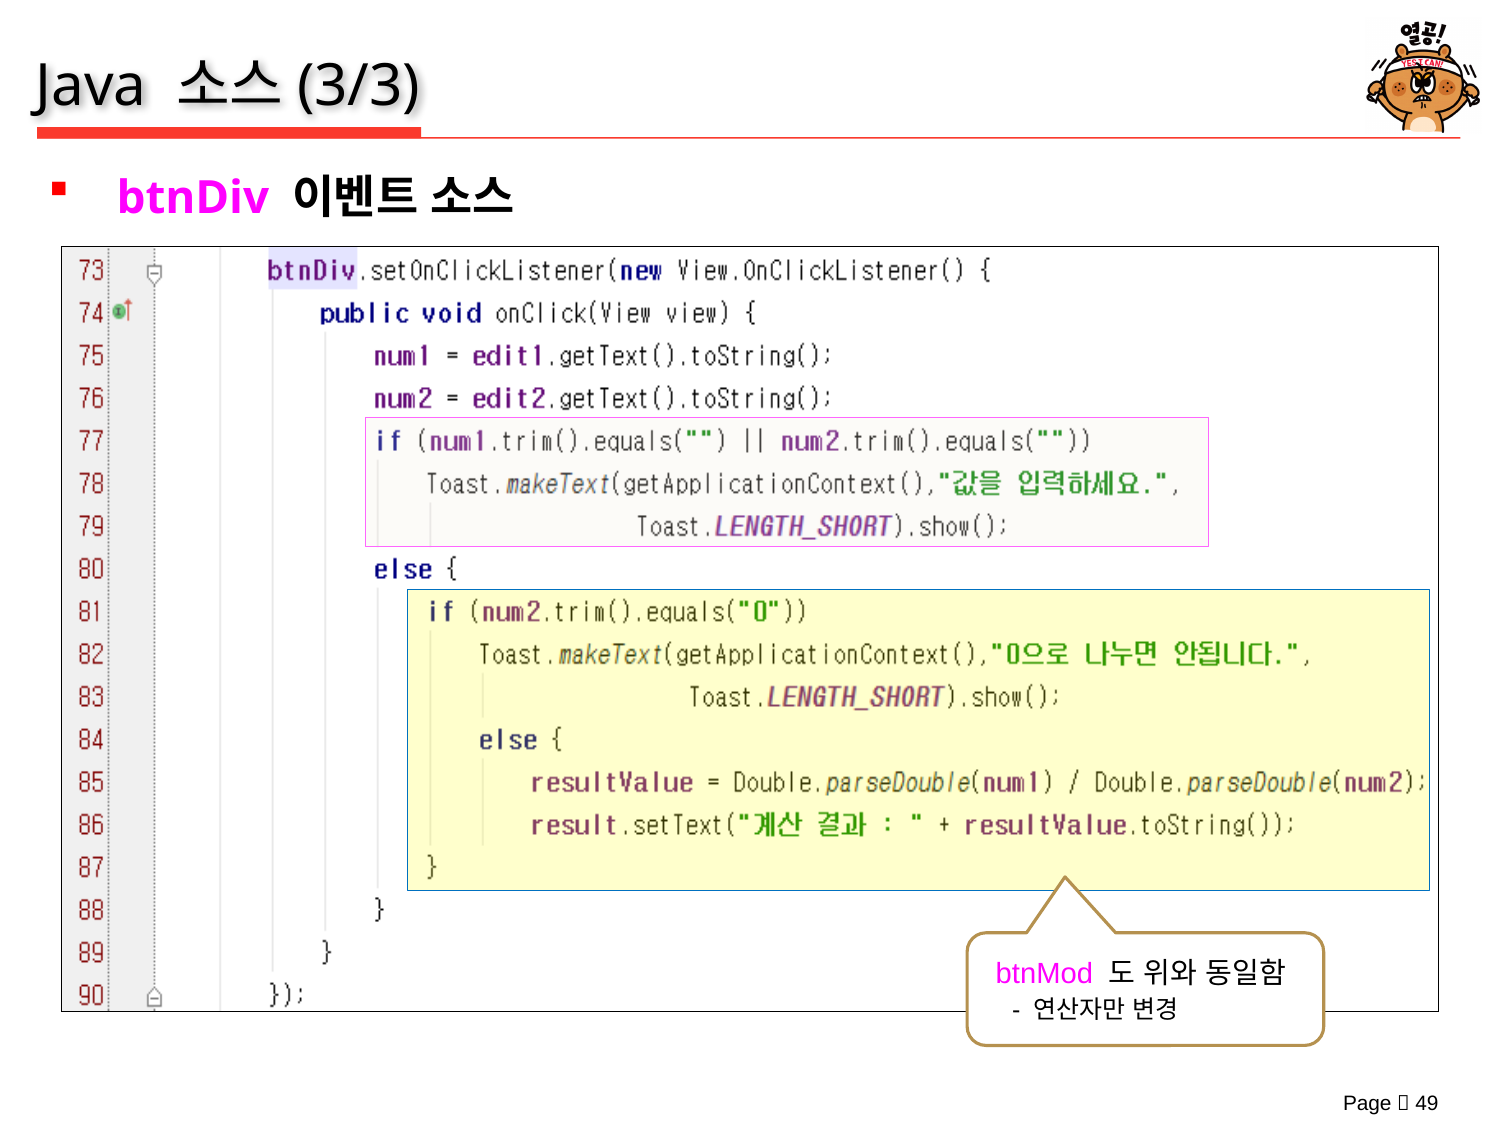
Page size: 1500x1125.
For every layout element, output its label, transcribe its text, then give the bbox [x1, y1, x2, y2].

picture [1365, 17, 1482, 134]
text_box btnMod 도 위와 동일함 - 연산자만 변경 [967, 1020, 1324, 1046]
text_box btnDiv 이벤트 소스 [48, 167, 1447, 1020]
title Java 소스(3/3) [35, 47, 1434, 142]
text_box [61, 246, 1438, 1012]
